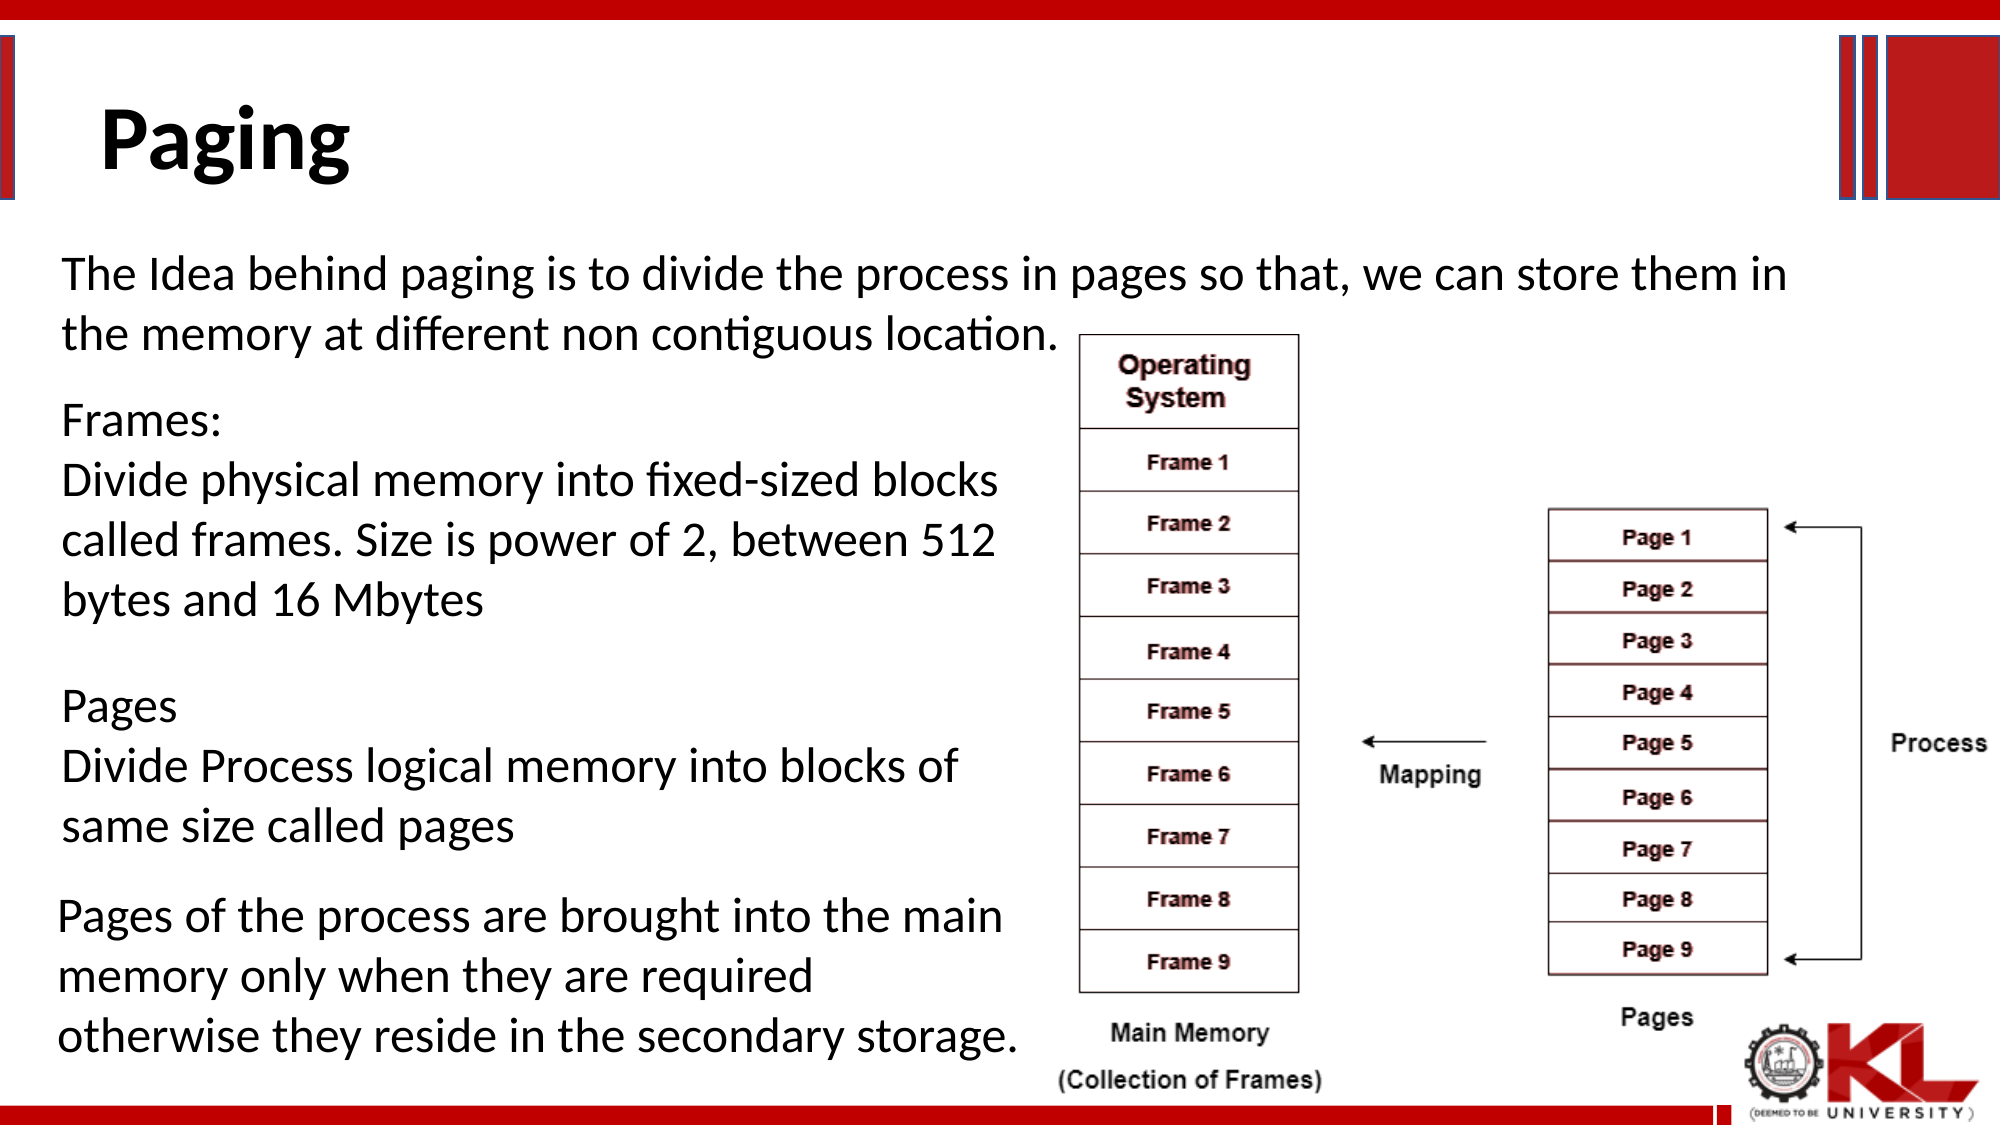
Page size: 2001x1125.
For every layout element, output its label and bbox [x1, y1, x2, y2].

picture [1048, 334, 1989, 1103]
text_box [0, 0, 2000, 1125]
